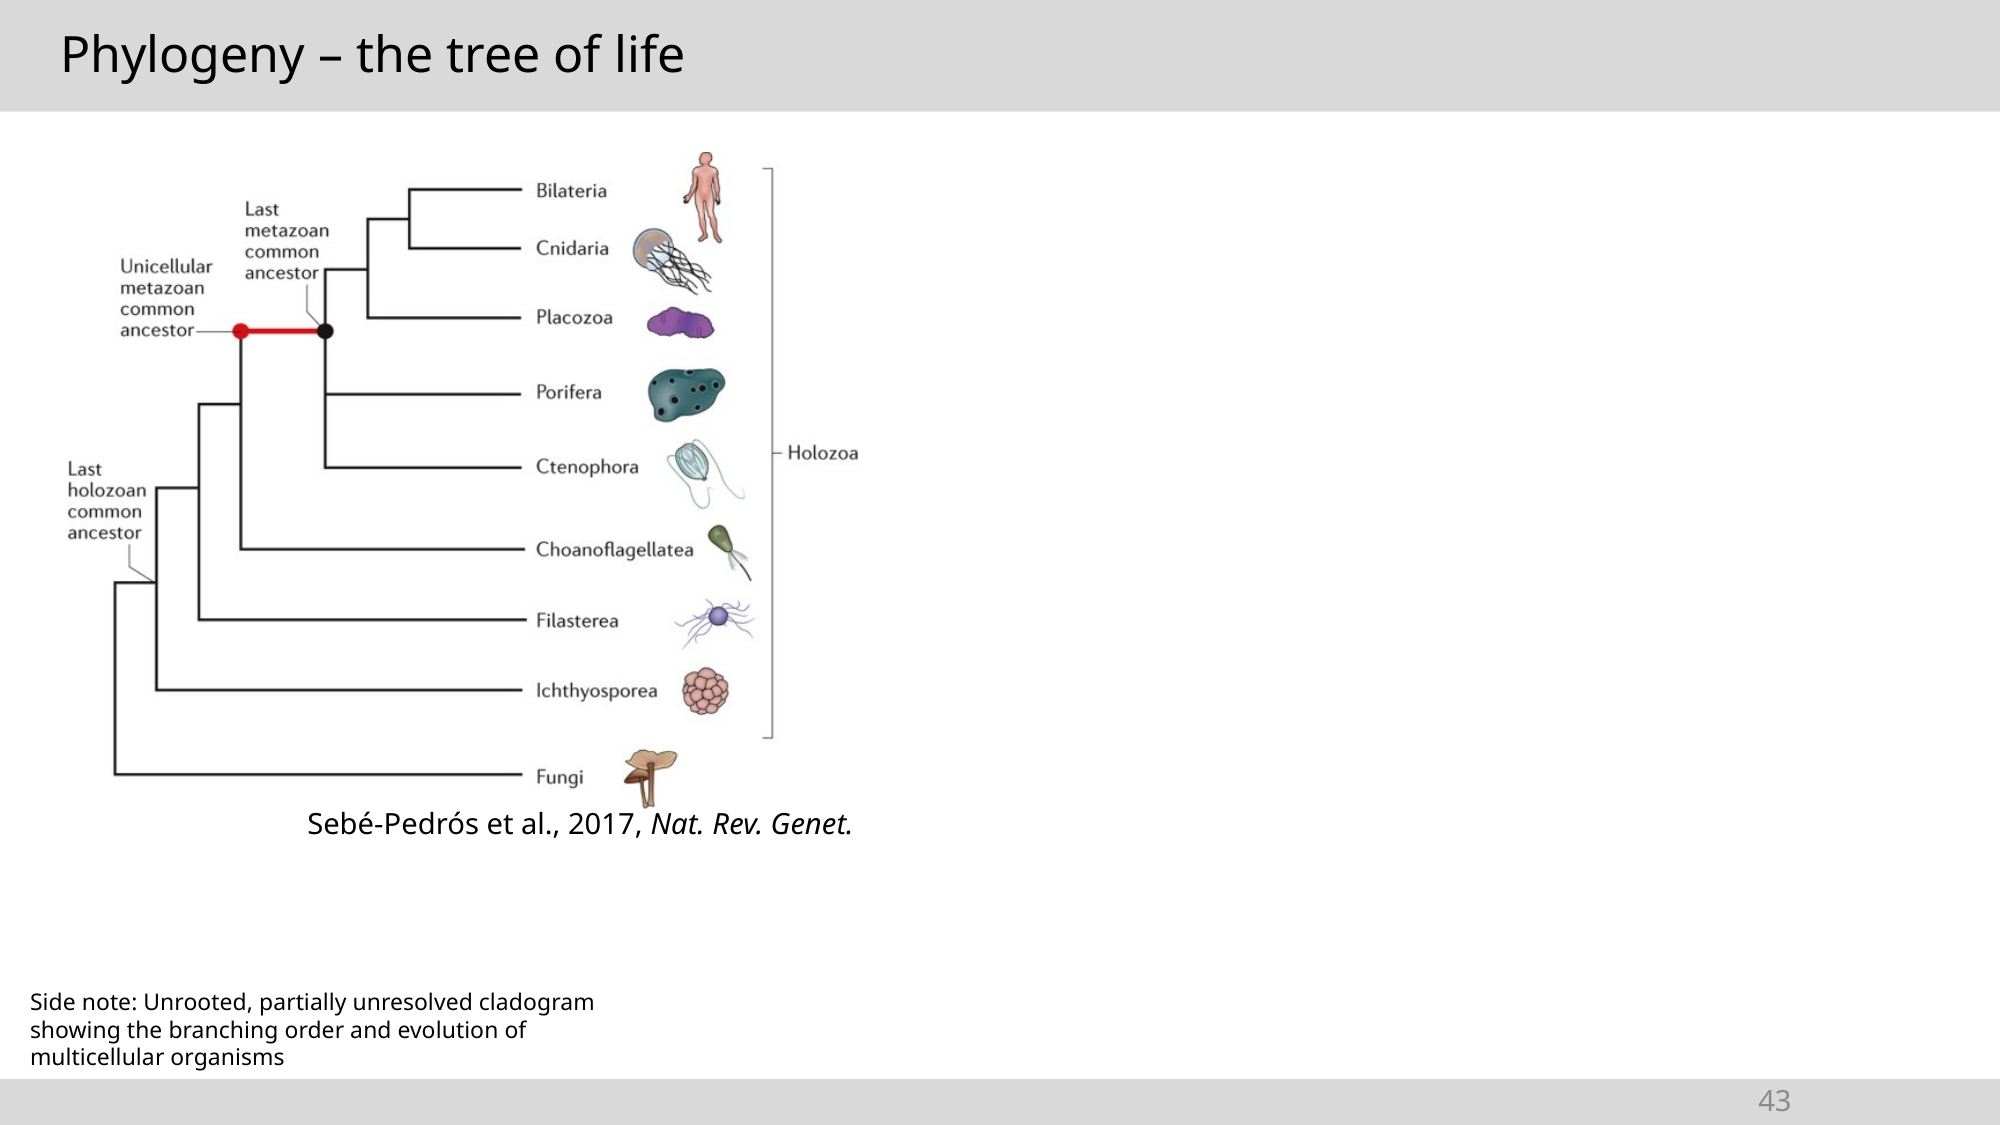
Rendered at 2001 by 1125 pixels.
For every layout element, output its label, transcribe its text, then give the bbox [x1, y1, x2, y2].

slide_number 43 [1550, 1079, 2000, 1125]
picture [67, 152, 859, 837]
title Phylogeny – the tree of life [0, 0, 2000, 112]
text_box Side note: Unrooted, partially unresolved cladogram showing the branching order and evolution of multicellular organisms [15, 980, 639, 1078]
footer [0, 1079, 1550, 1125]
text_box Sebé-Pedrós et al., 2017, Nat. Rev. Genet. [292, 797, 1084, 848]
